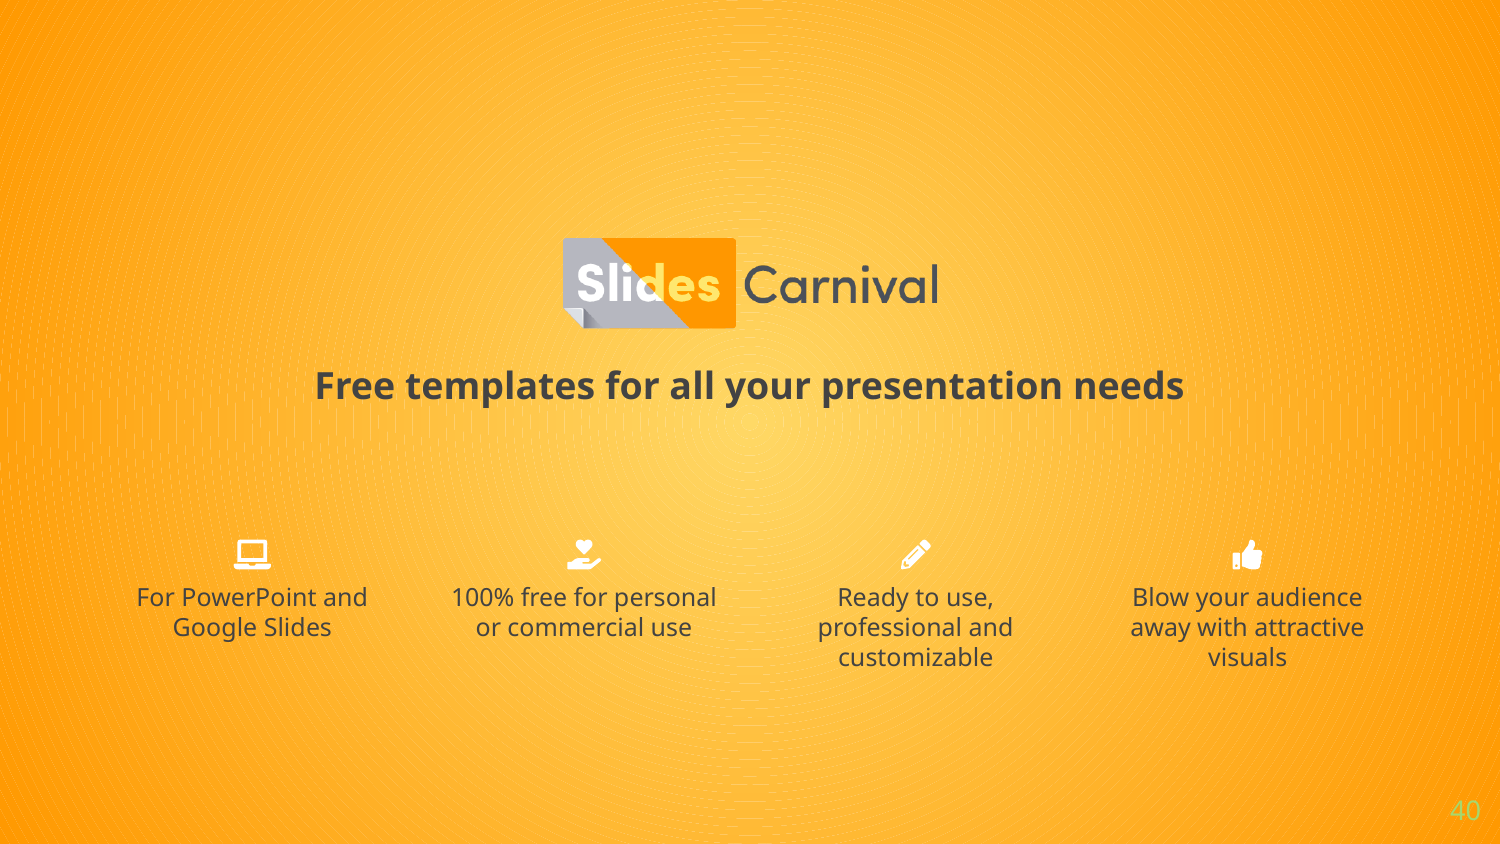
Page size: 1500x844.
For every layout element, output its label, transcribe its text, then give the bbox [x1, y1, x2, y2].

picture [561, 237, 939, 329]
slide_number 40 [1391, 779, 1482, 844]
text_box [113, 539, 1387, 687]
text_box Free templates for all your presentation needs [181, 362, 1319, 407]
